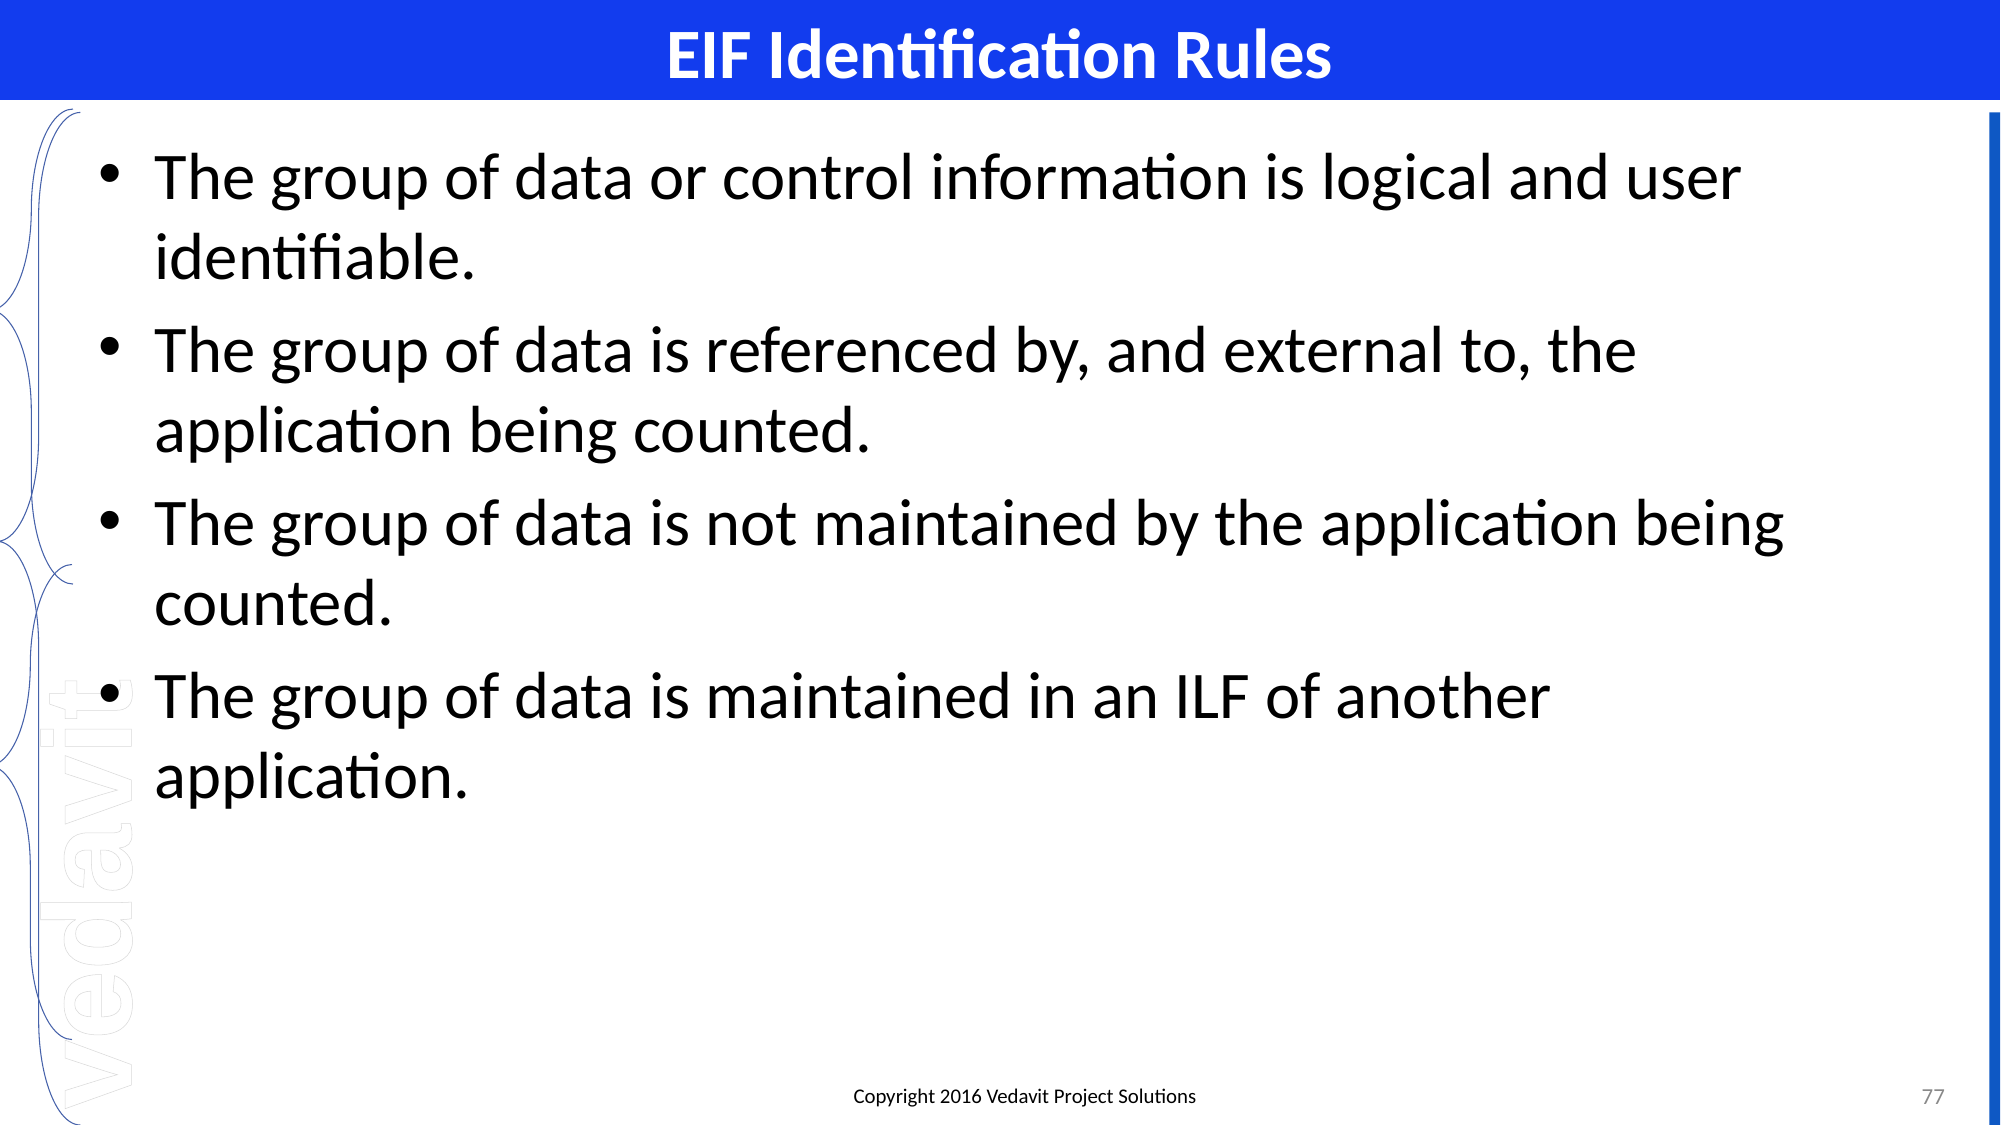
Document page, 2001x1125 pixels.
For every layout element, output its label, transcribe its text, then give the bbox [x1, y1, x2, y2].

slide_number 77 [1866, 1065, 2000, 1125]
title EIF Identification Rules [0, 0, 2000, 100]
list The group of data or control information is logical and user identifiable. The group of data is referenced by, and external to, the application being counted. The group of data is not maintained by the application being counted. The group of data is maintained in an ILF of another application. [83, 125, 1884, 975]
